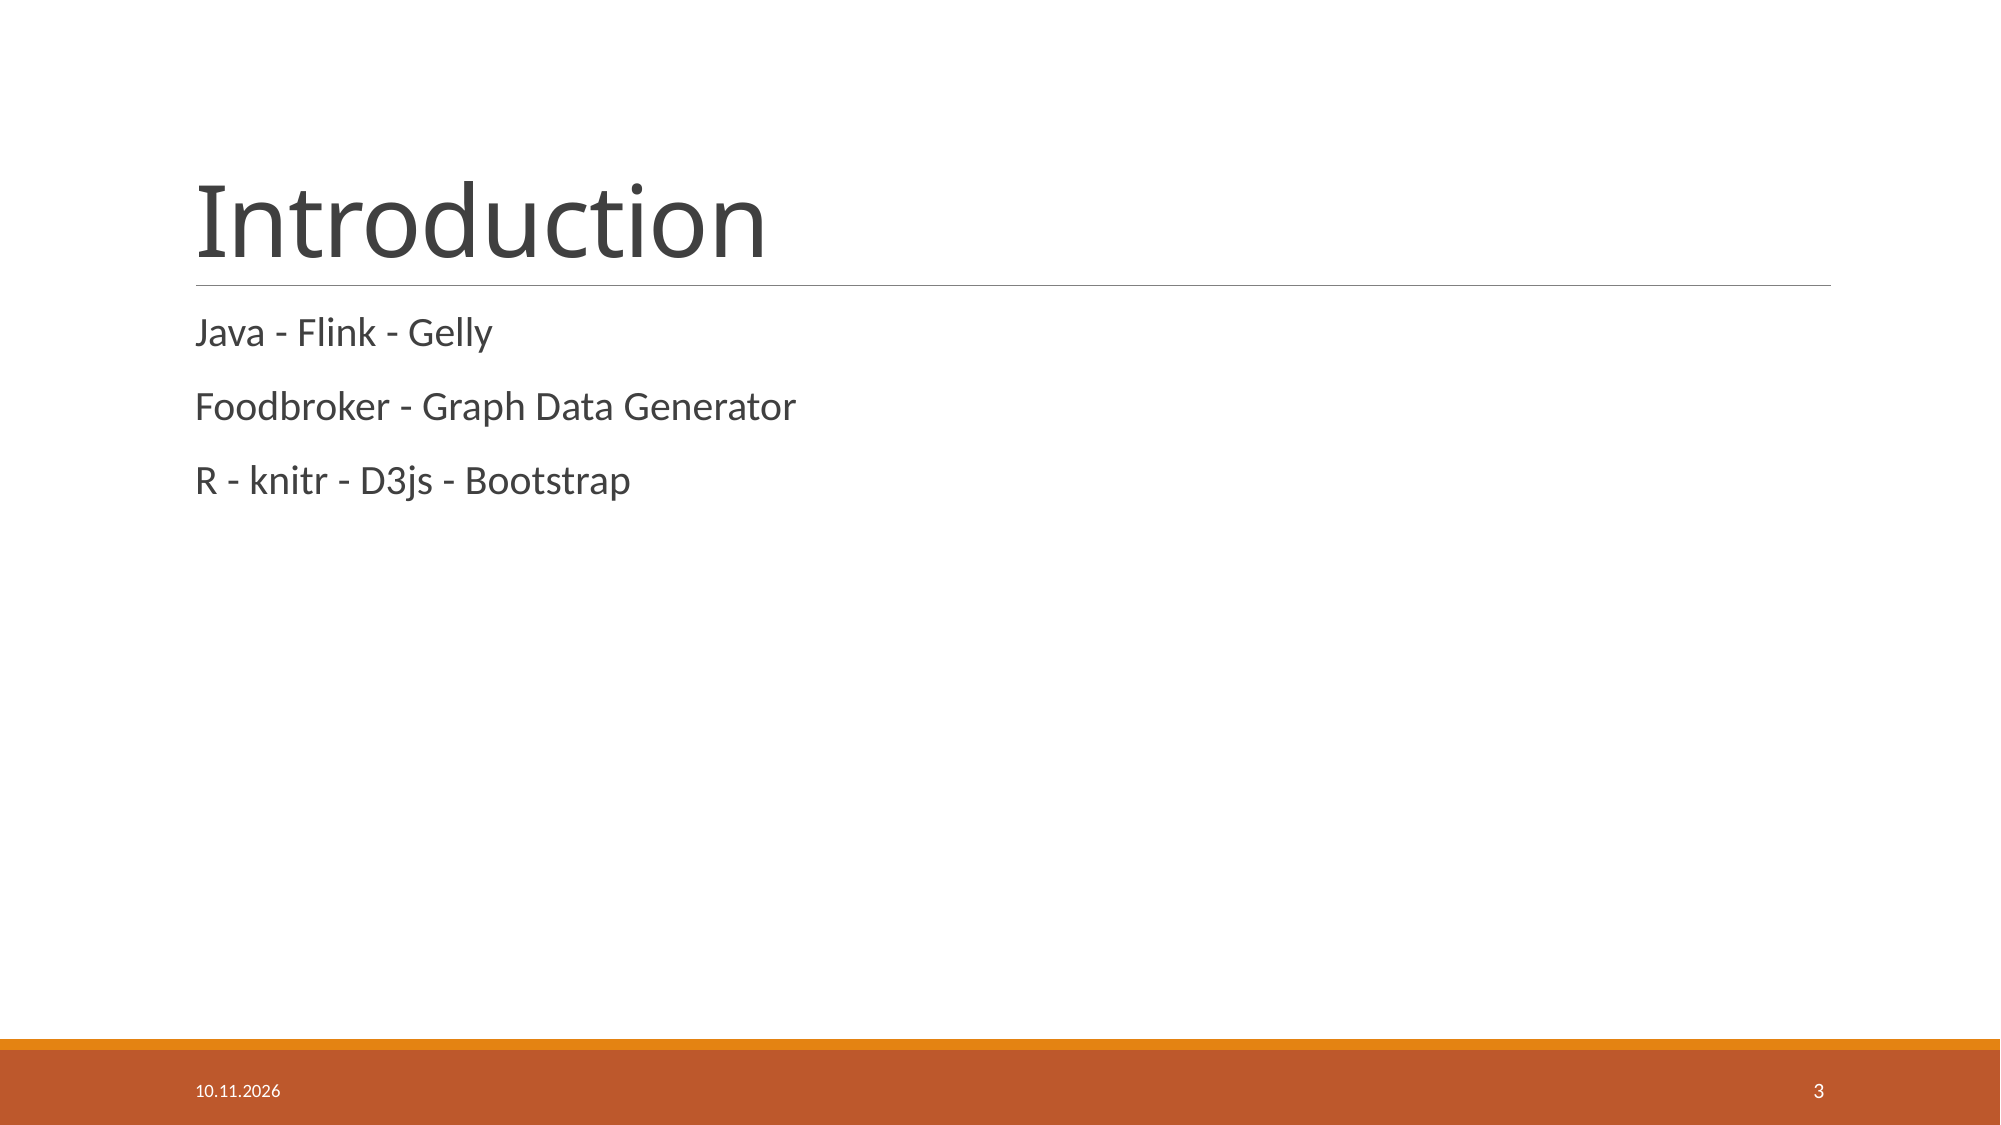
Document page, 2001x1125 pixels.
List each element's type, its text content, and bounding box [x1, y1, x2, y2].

slide_number 3 [1624, 1059, 1840, 1120]
list Java - Flink - Gelly Foodbroker - Graph Data Generator R - knitr - D3js - Bootstrap [180, 302, 1830, 963]
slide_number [180, 1059, 586, 1120]
title Introduction [180, 47, 1830, 285]
